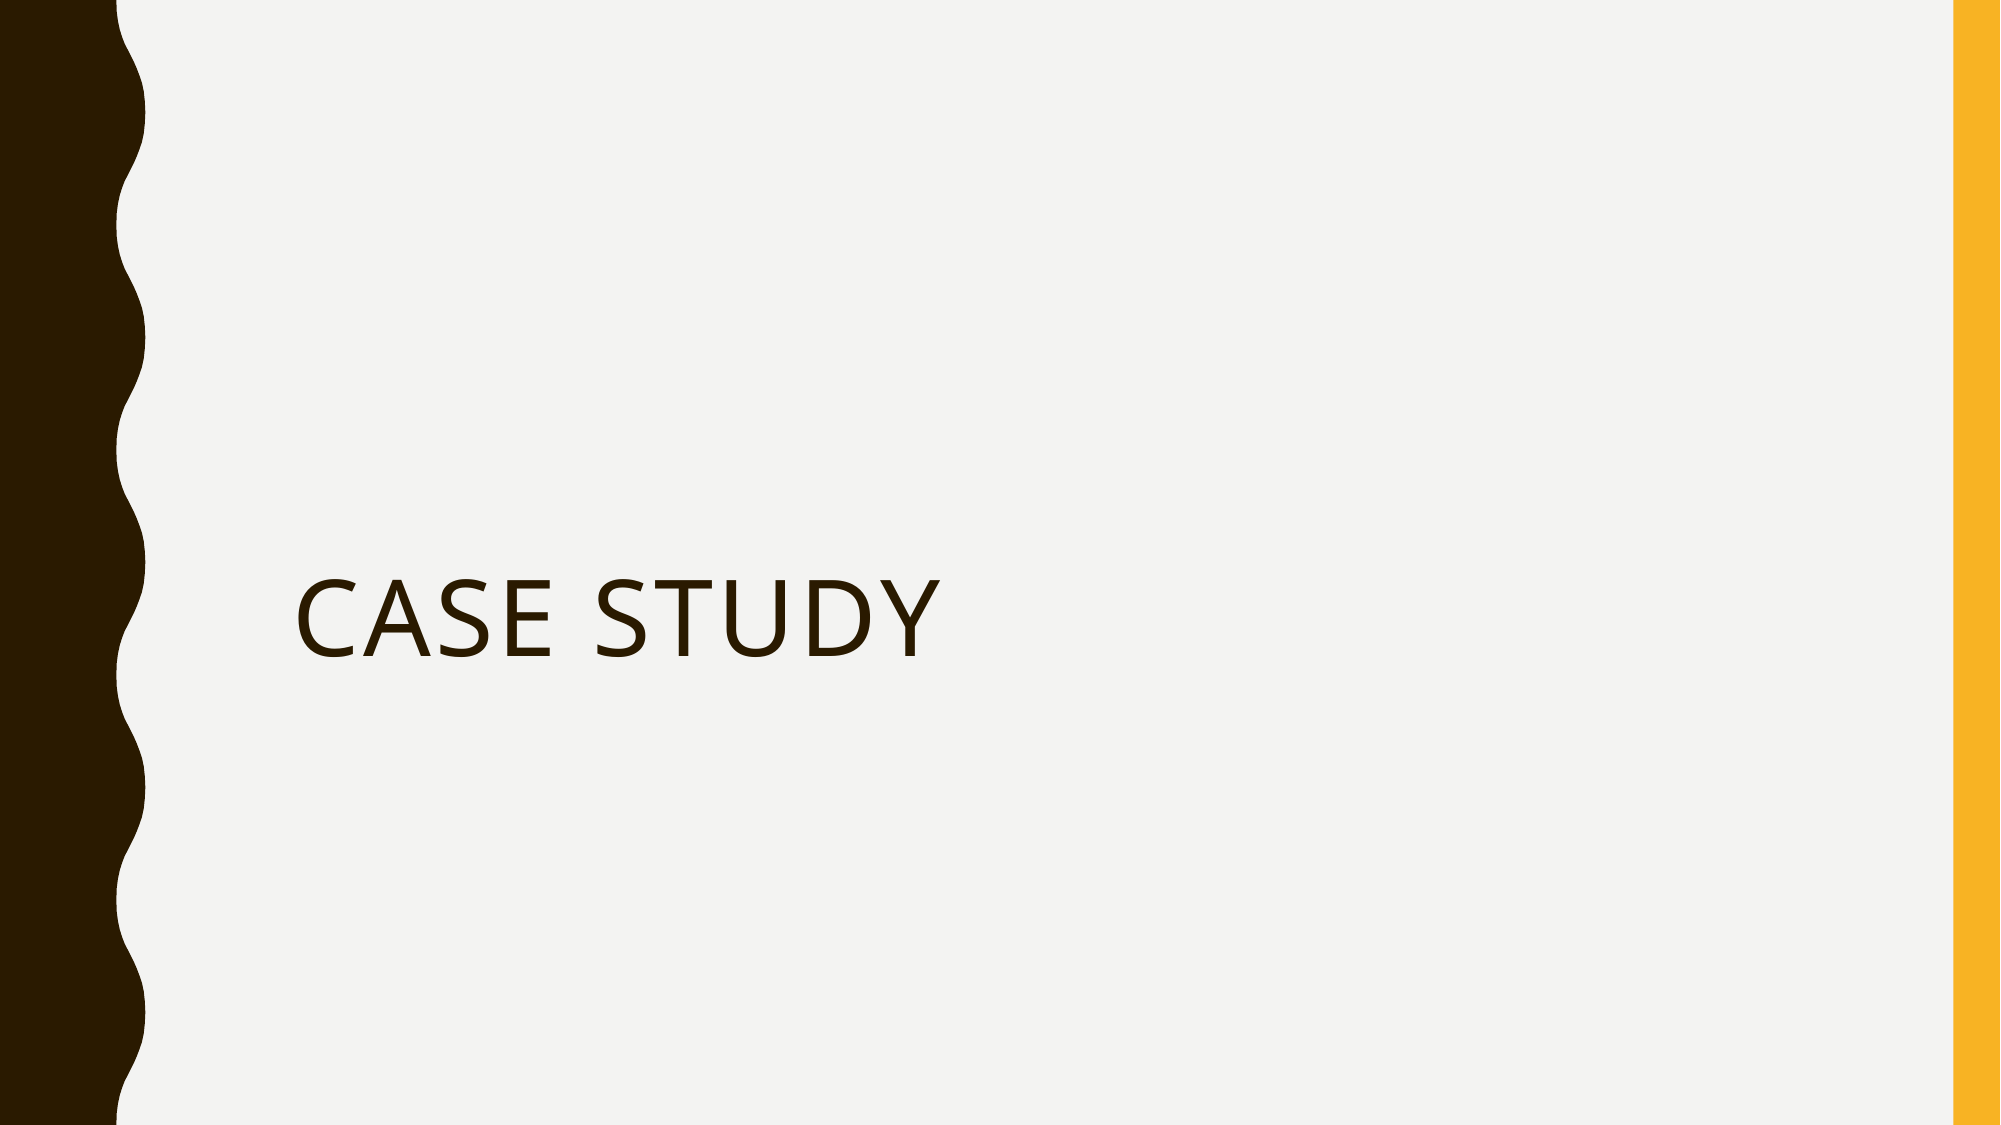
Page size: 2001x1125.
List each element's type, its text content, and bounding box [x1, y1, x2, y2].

title Case study [277, 557, 1947, 802]
